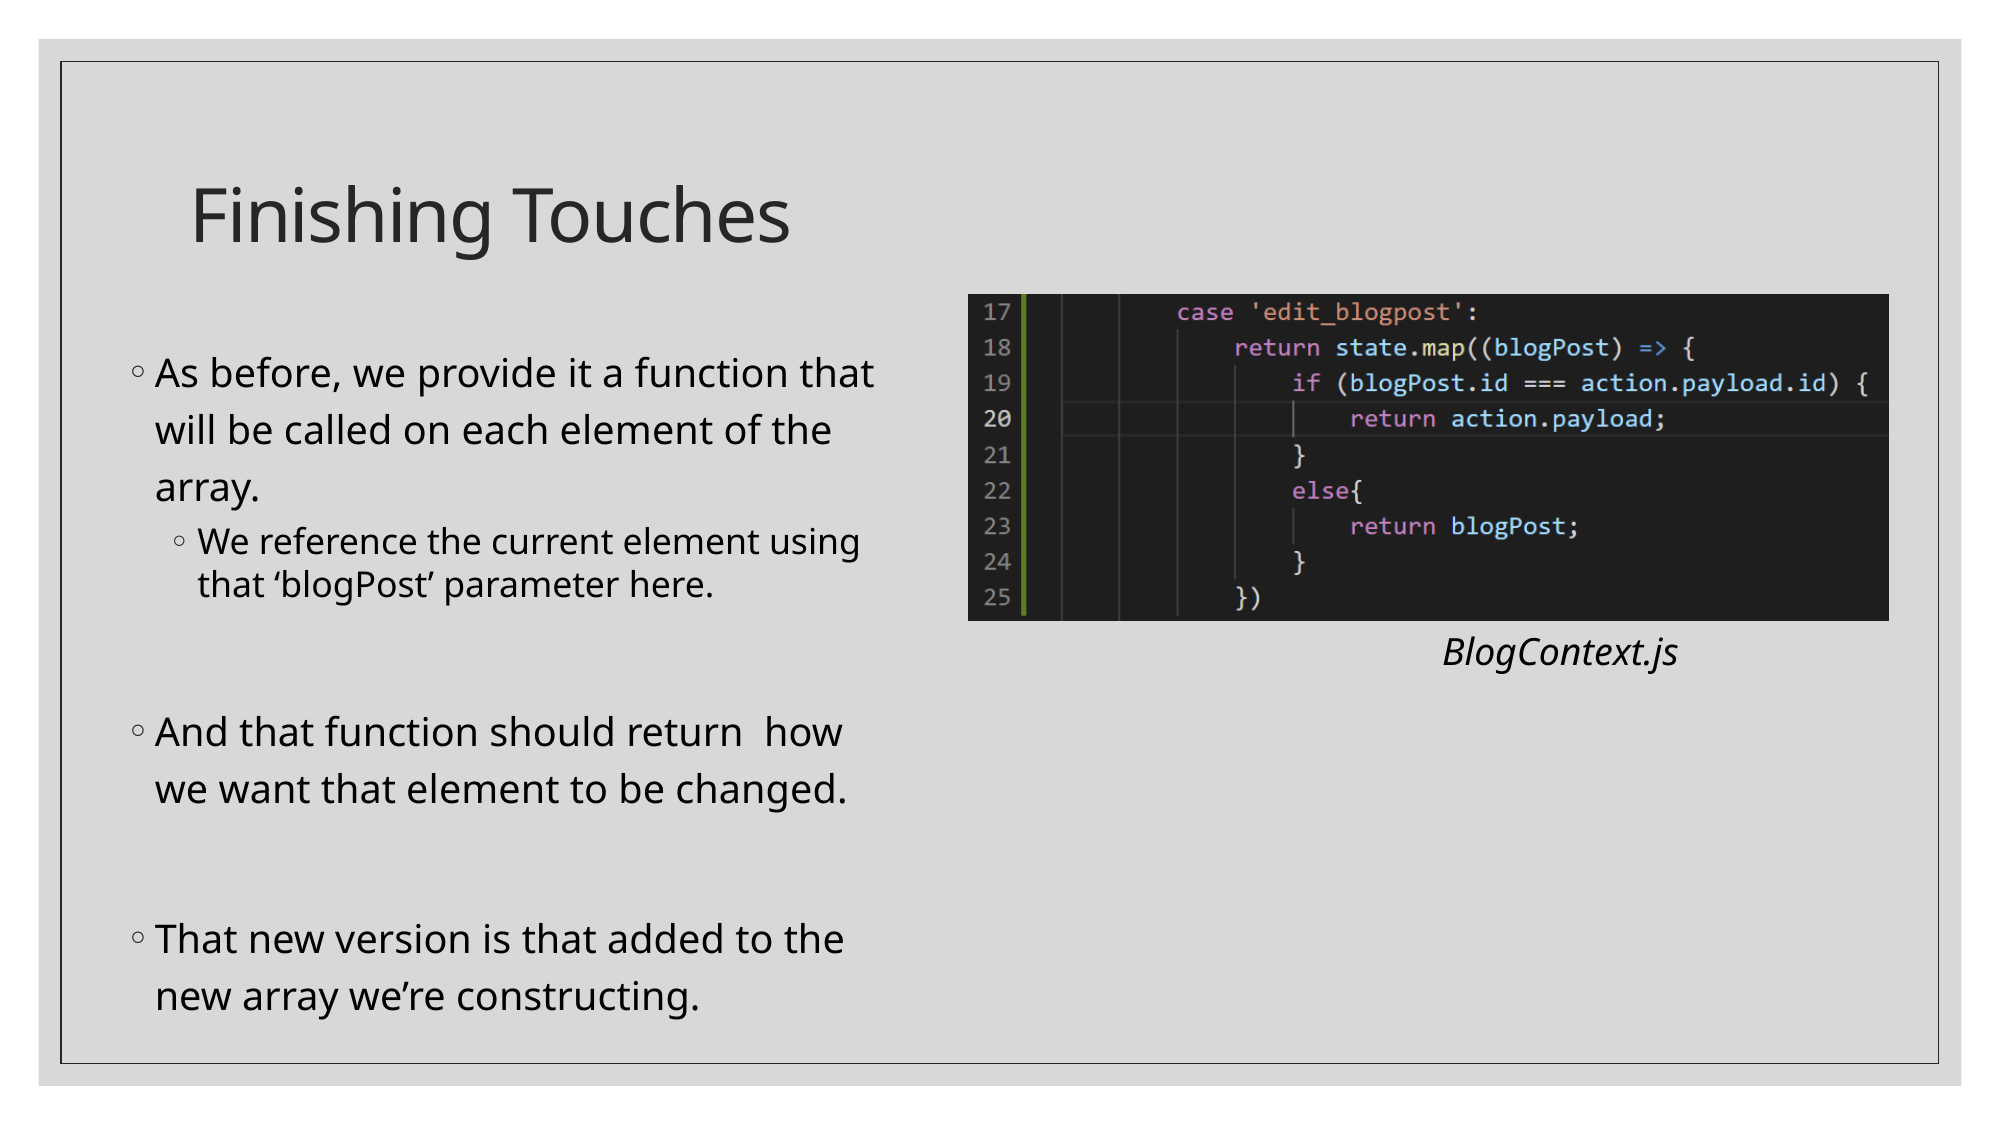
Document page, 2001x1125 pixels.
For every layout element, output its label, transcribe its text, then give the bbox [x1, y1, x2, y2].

text_box BlogContext.js [1427, 626, 1695, 680]
title Finishing Touches [174, 105, 1825, 331]
list As before, we provide it a function that will be called on each element of the array. We reference the current element using that ‘blogPost’ parameter here. And that function should return how we want that element to be changed. That new version is that added to the new array we’re constructing. [111, 330, 906, 1030]
picture [968, 294, 1889, 621]
